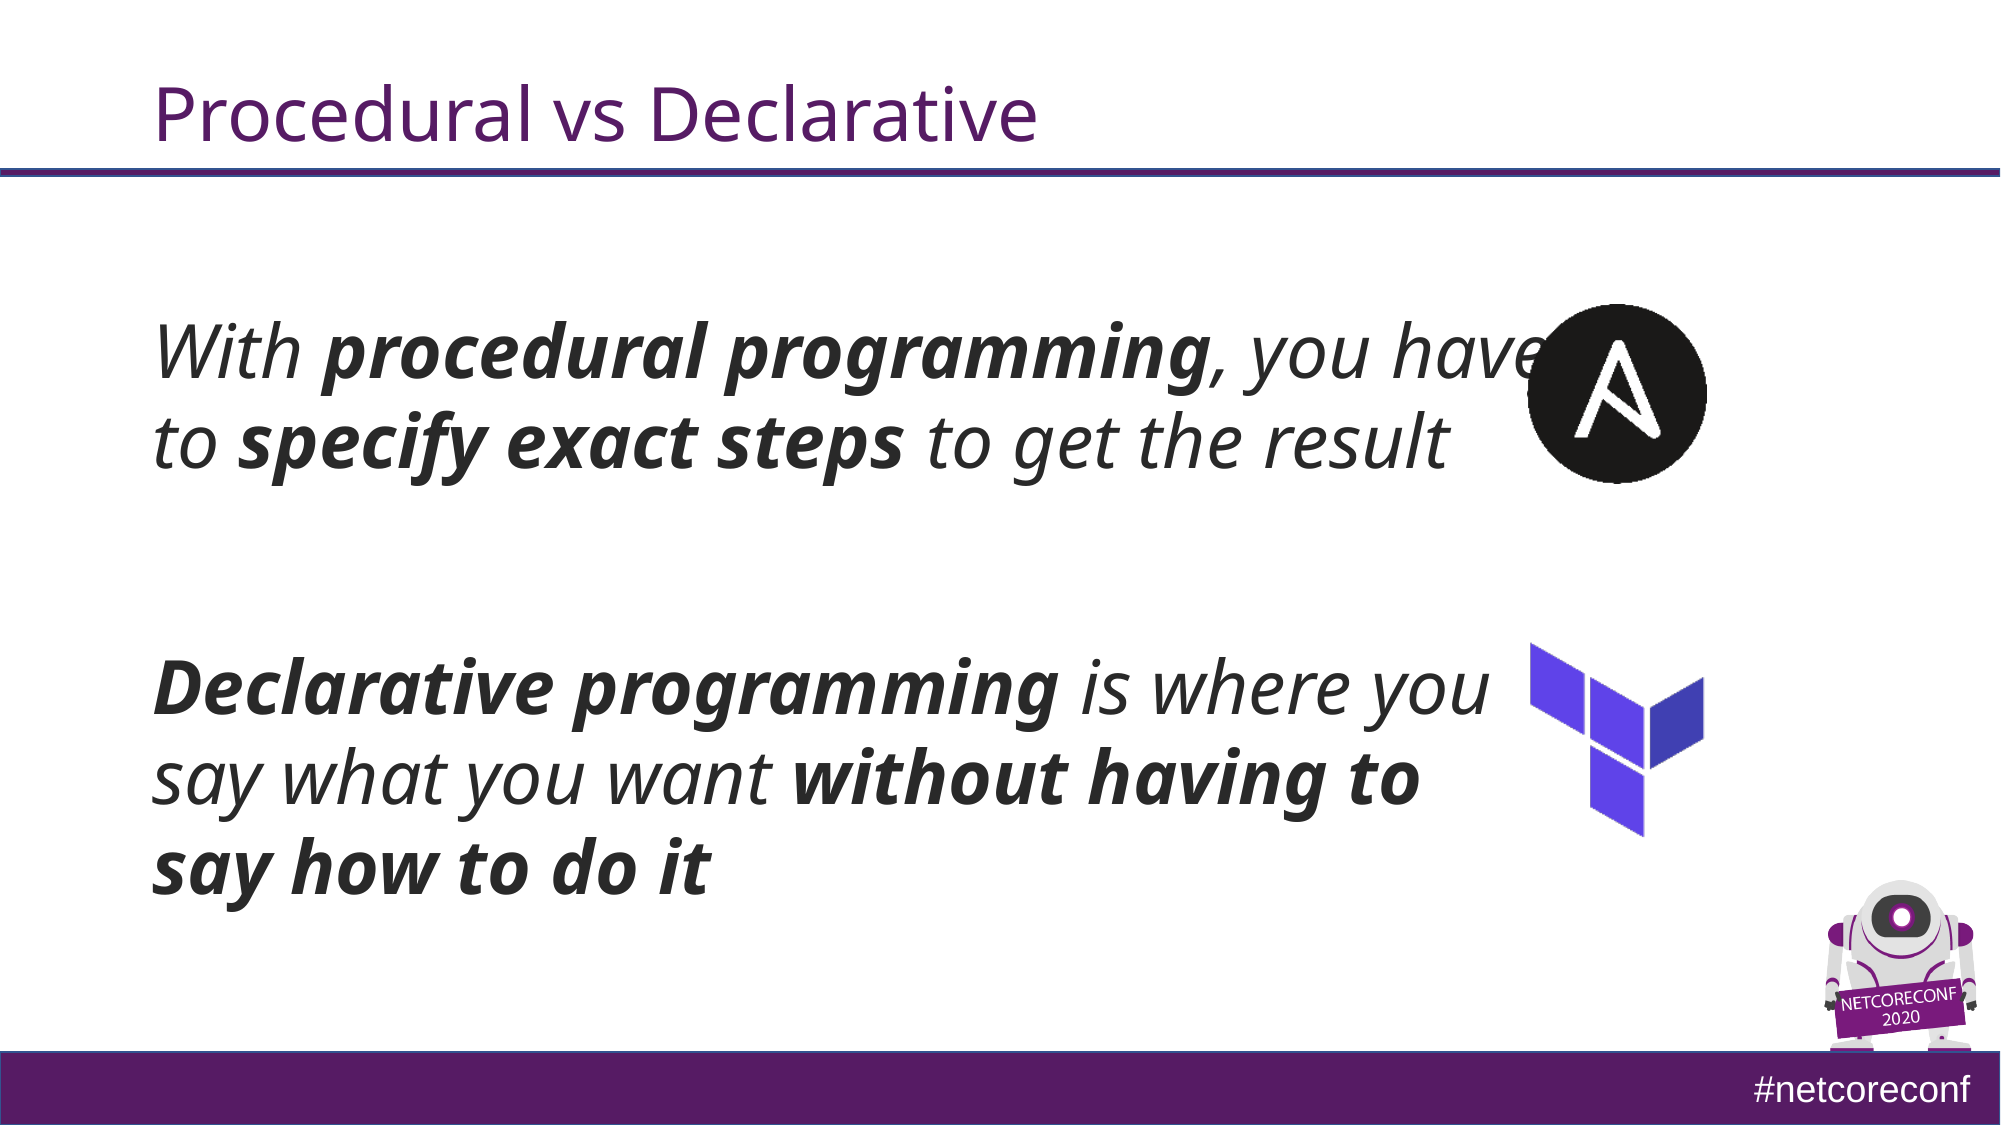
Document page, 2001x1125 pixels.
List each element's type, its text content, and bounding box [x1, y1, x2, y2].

text_box Declarative programming is where you say what you want without having to say how to do it [137, 632, 1521, 917]
title Procedural vs Declarative [137, 20, 1863, 213]
text_box With procedural programming, you have to specify exact steps to get the result [137, 295, 1617, 491]
picture [1527, 304, 1707, 484]
picture [1500, 623, 1734, 857]
picture [1824, 880, 1977, 1051]
